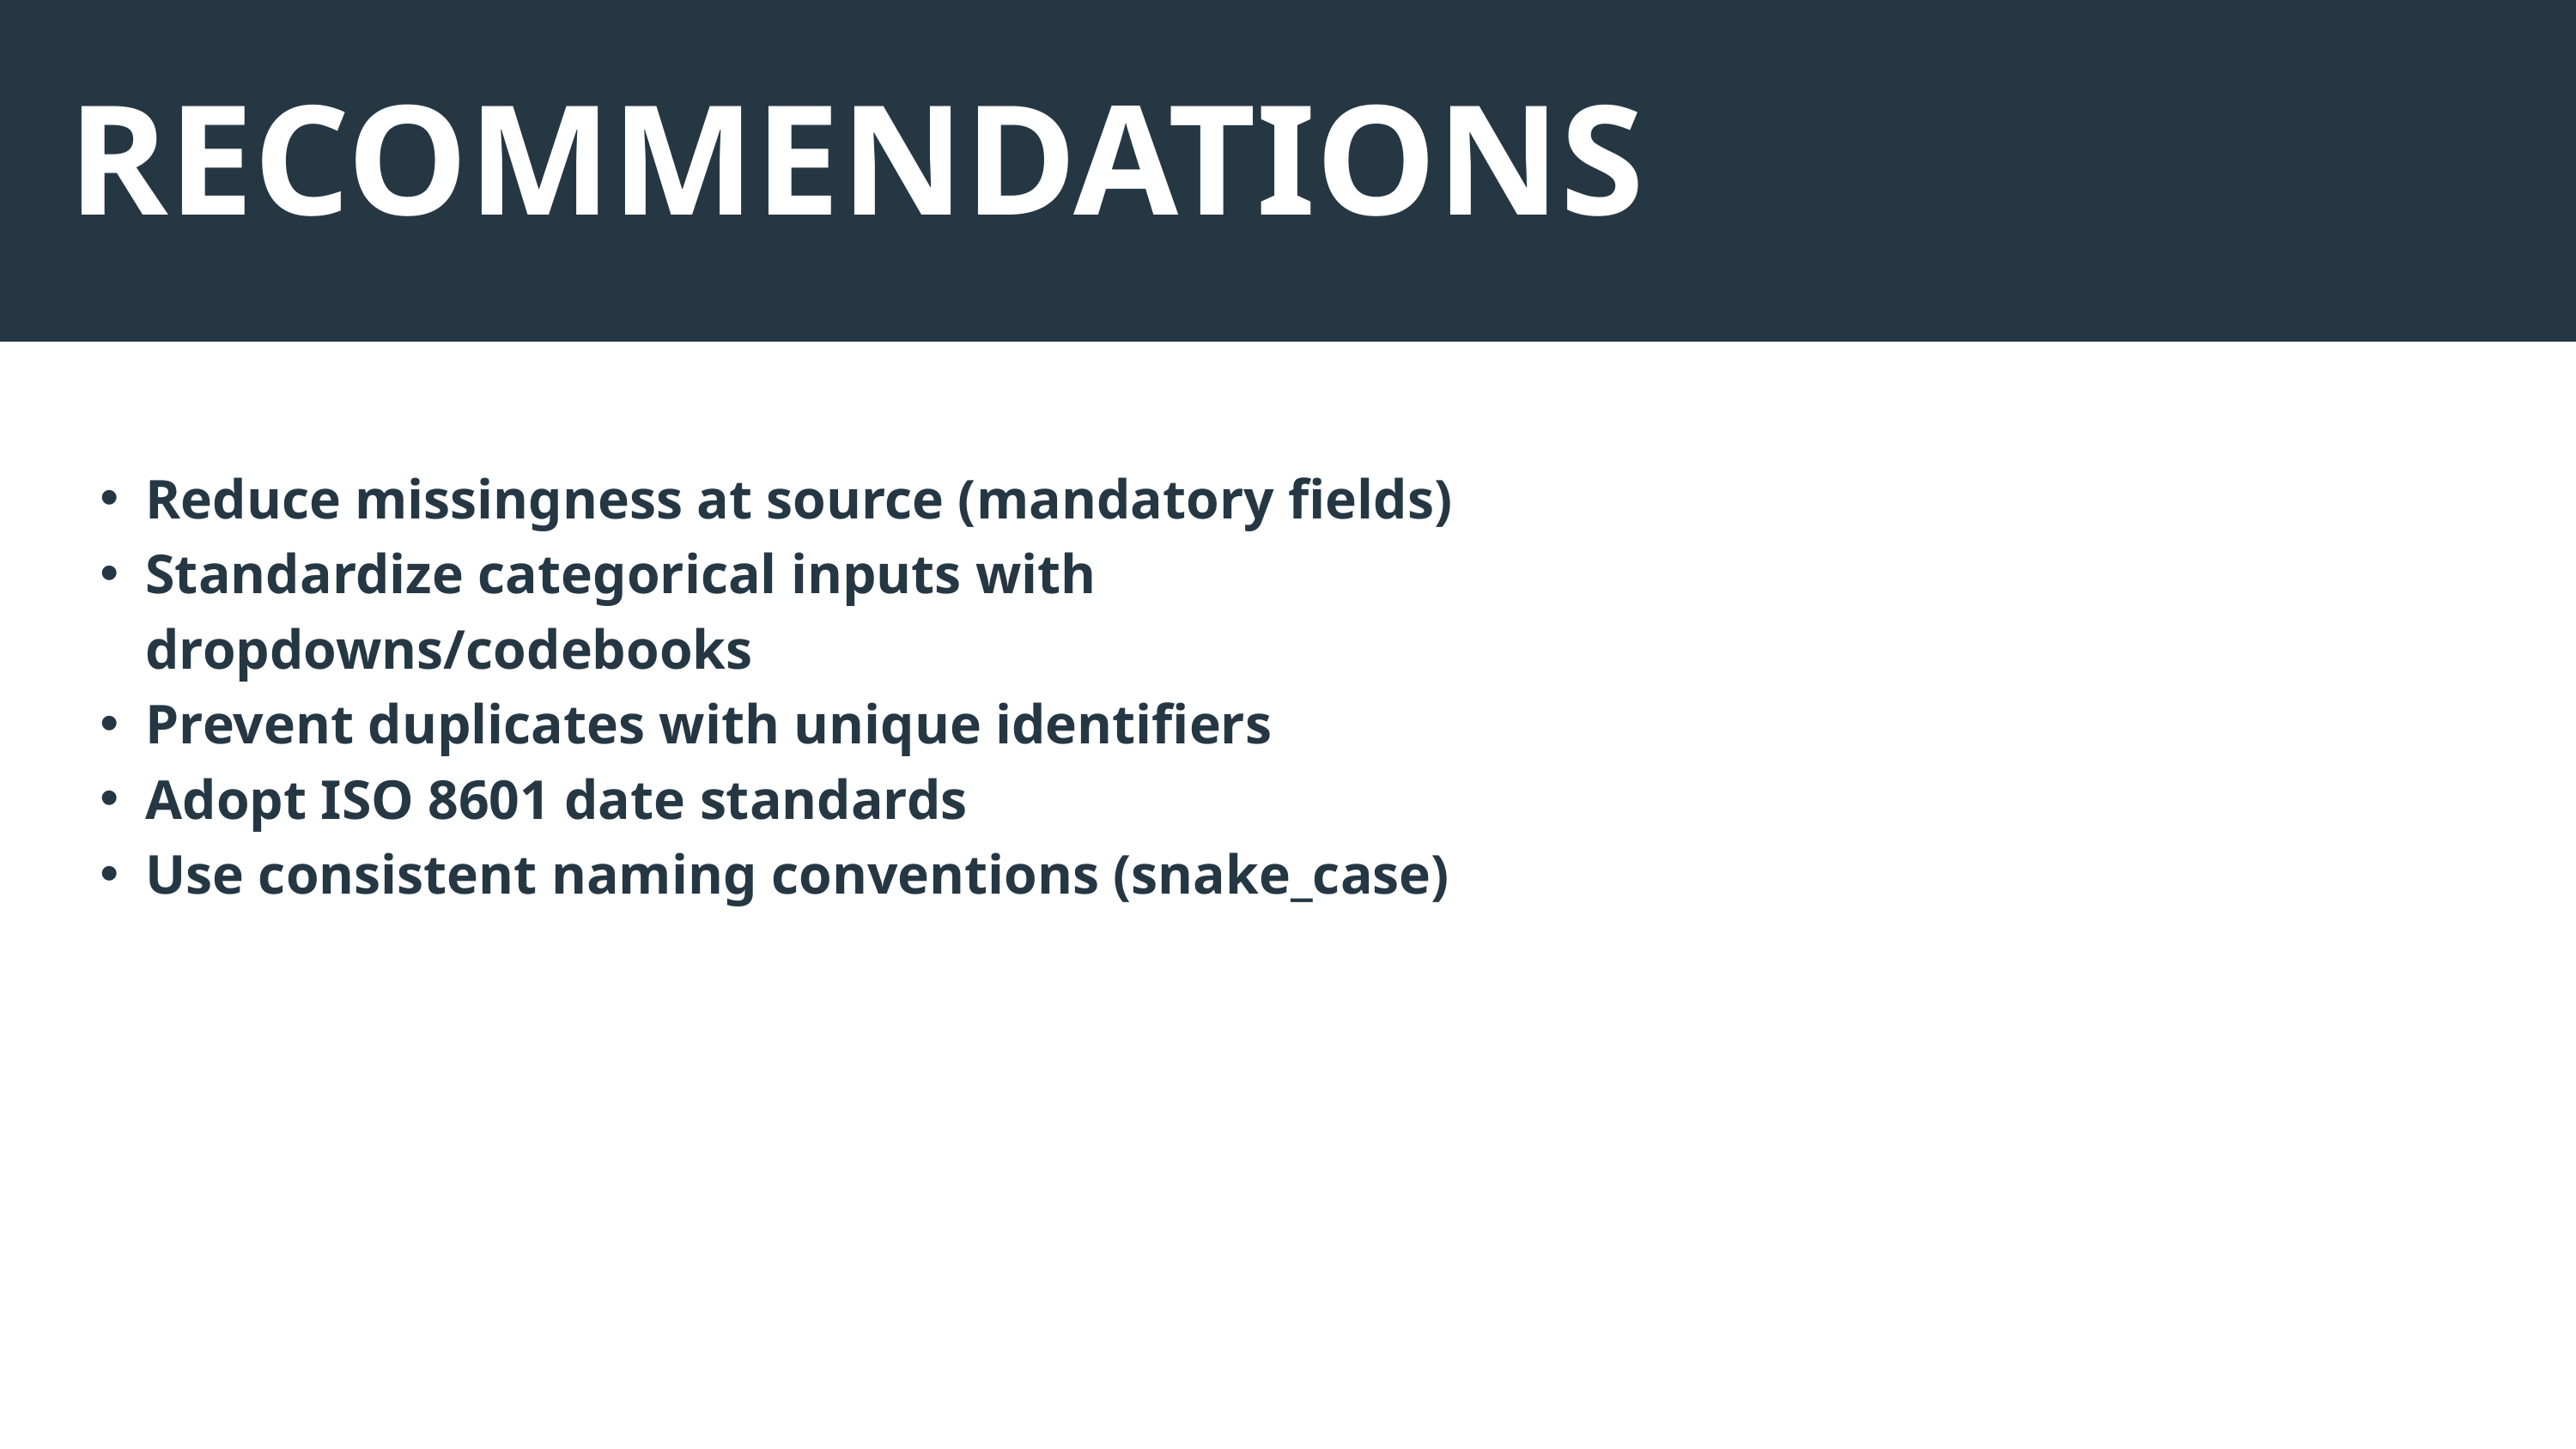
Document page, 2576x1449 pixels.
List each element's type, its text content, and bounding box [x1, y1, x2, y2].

text_box Reduce missingness at source (mandatory fields) Standardize categorical inputs with dropdowns/codebooks Prevent duplicates with unique identifiers Adopt ISO 8601 date standards Use consistent naming conventions (snake_case) [54, 454, 1594, 906]
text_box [0, 0, 2576, 342]
